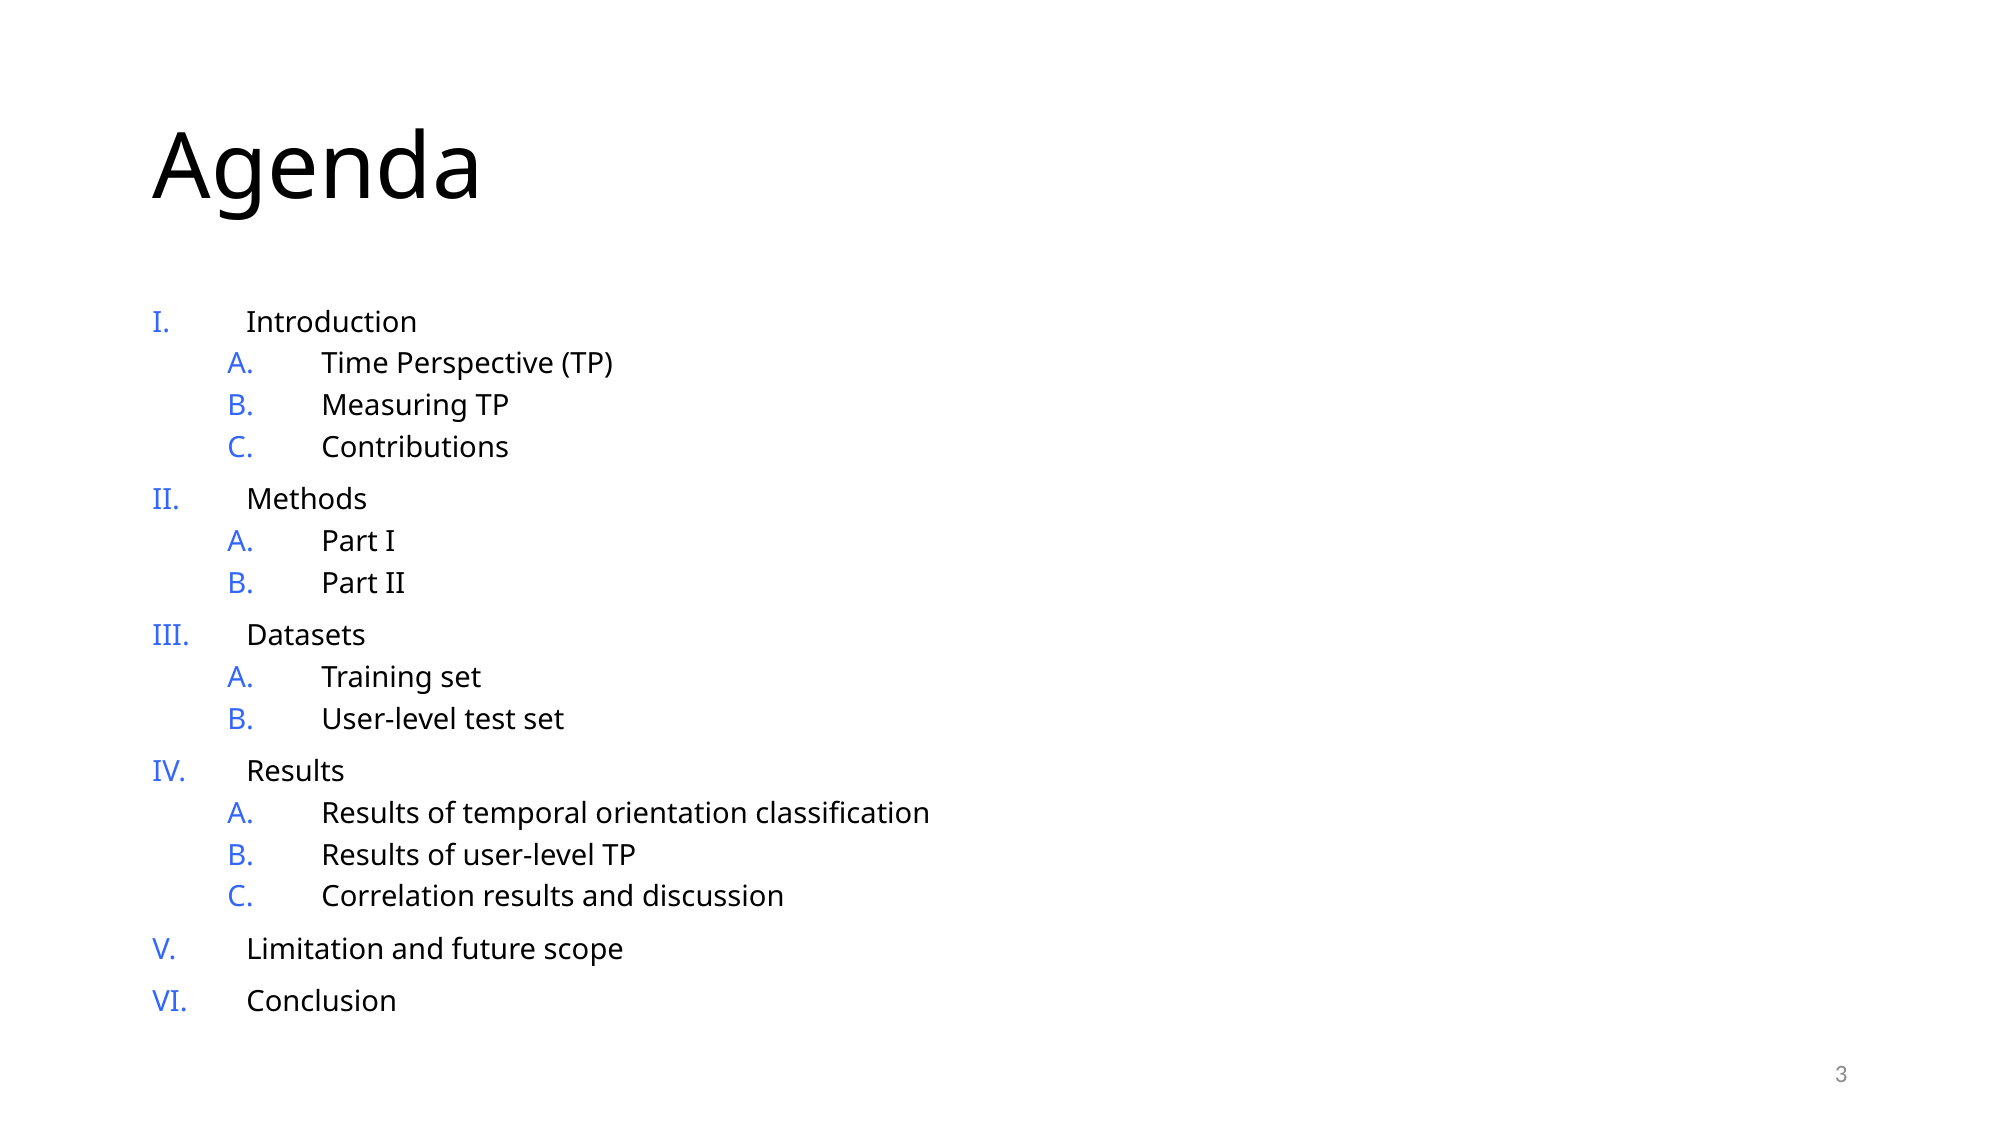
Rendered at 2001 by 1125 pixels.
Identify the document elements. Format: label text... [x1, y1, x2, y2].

title Agenda [137, 59, 1863, 278]
slide_number 3 [1412, 1042, 1863, 1103]
list Introduction Time Perspective (TP) Measuring TP Contributions Methods Part I Part II Datasets Training set User-level test set Results Results of temporal orientation classification Results of user-level TP Correlation results and discussion Limitation and future scope Conclusion [137, 299, 1509, 1014]
